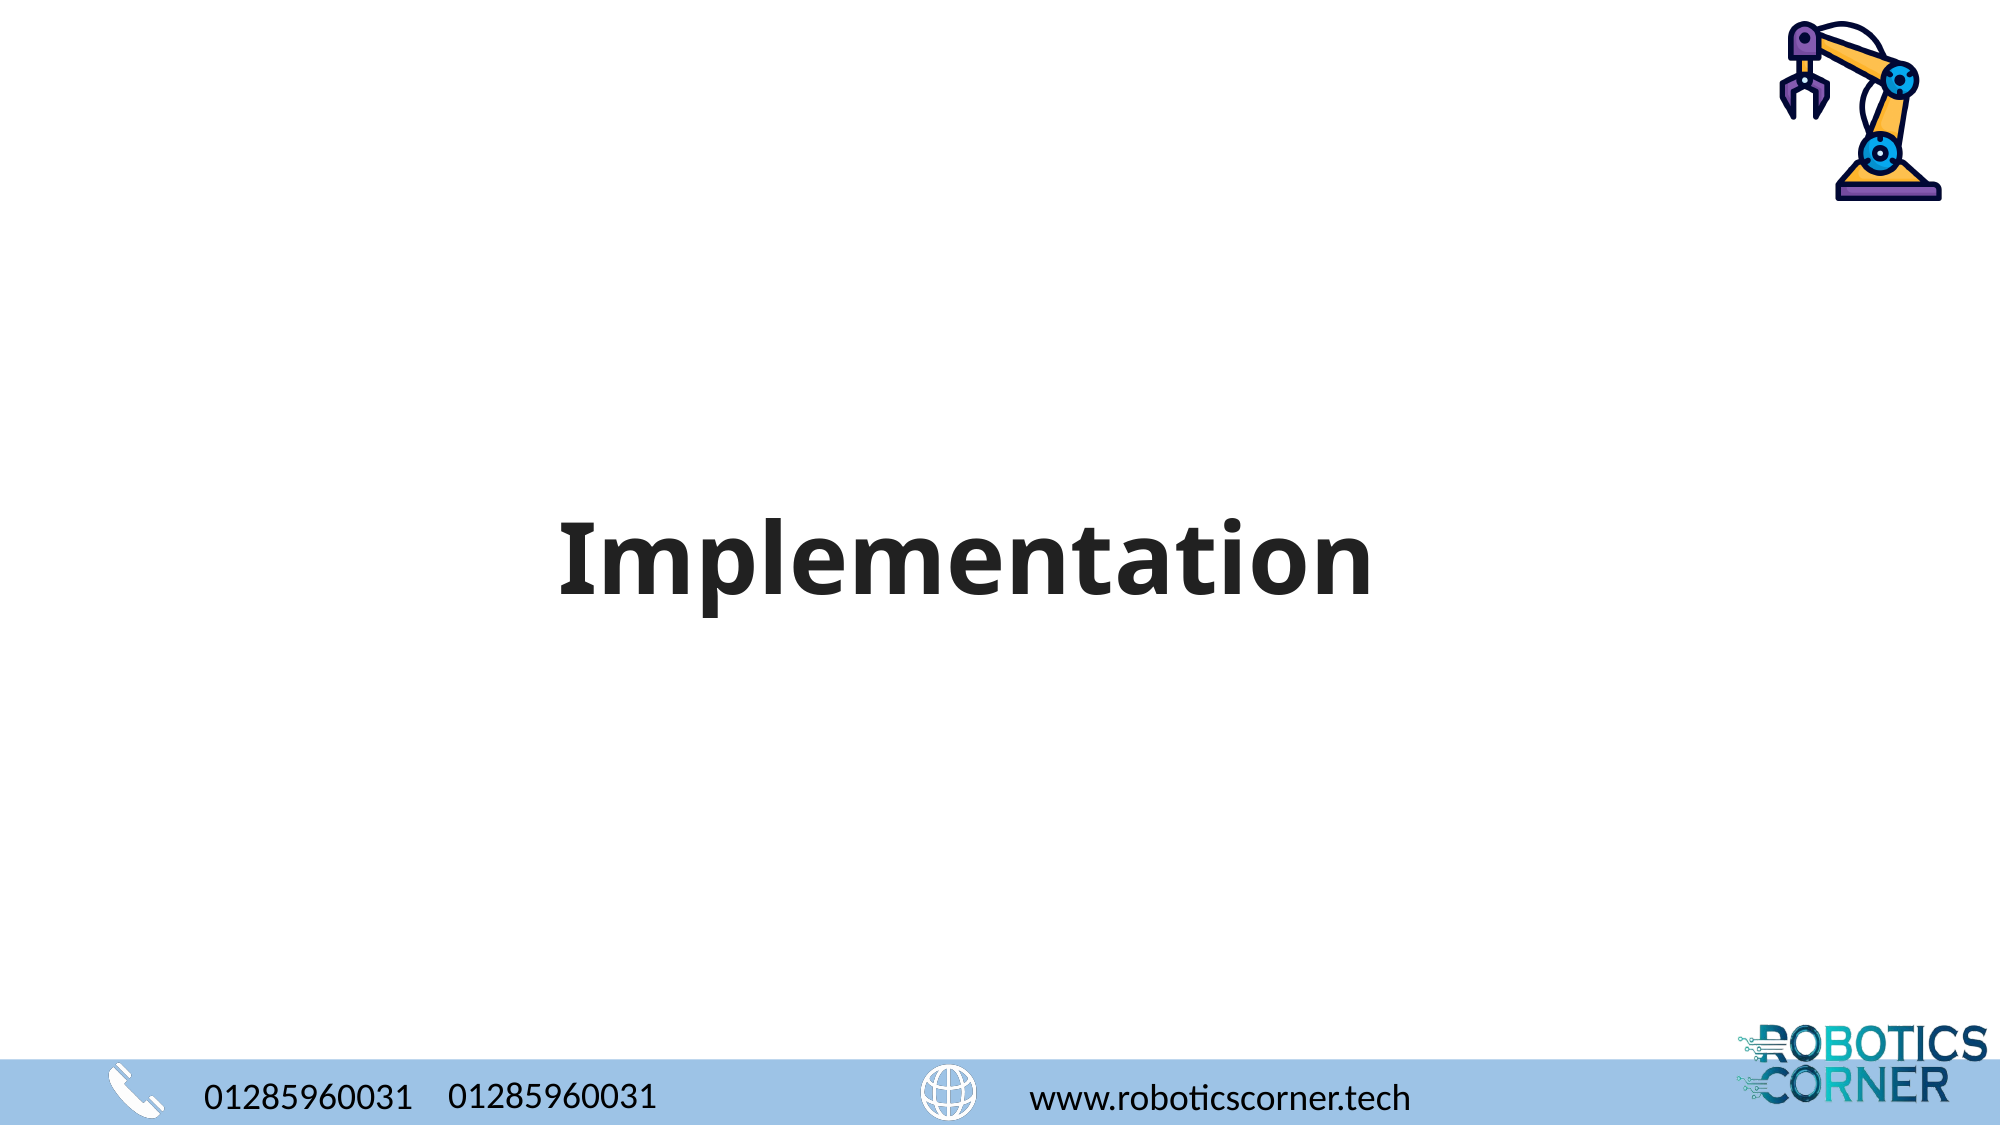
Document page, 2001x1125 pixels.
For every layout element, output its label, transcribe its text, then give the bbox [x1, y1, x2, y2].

picture [103, 1057, 170, 1124]
title Implementation [118, 477, 1844, 646]
text_box [0, 1058, 1723, 1125]
text_box www.roboticscorner.tech [1014, 1065, 1430, 1125]
text_box 01285960031 [189, 1064, 440, 1125]
text_box [1996, 1058, 2000, 1125]
picture [915, 1059, 981, 1125]
text_box 01285960031 [433, 1063, 684, 1124]
picture [1723, 923, 1996, 1125]
picture [1771, 21, 1950, 201]
